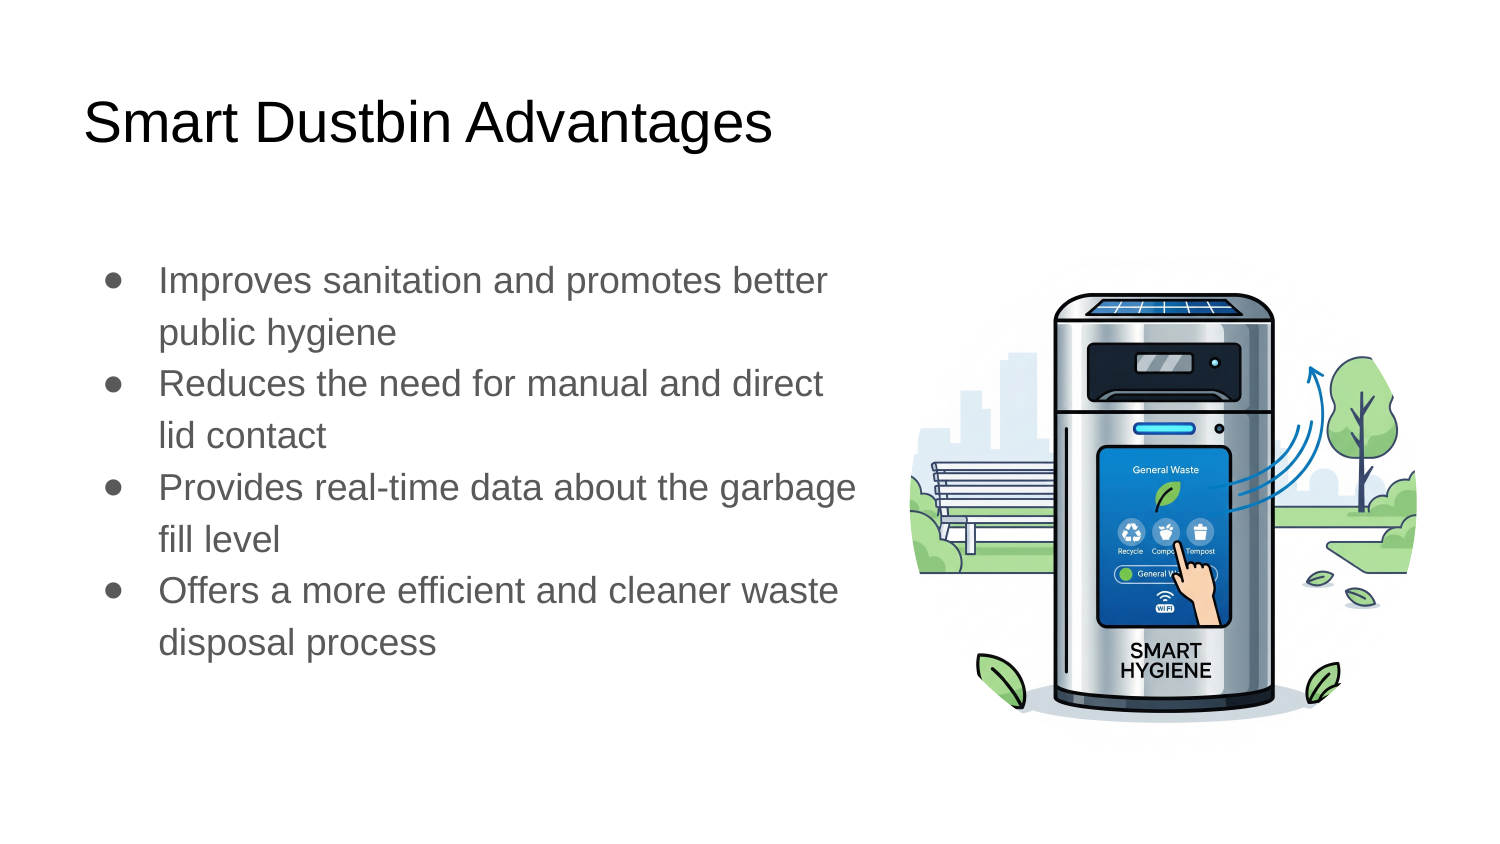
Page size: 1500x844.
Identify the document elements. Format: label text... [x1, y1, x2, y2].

title Smart Dustbin Advantages [83, 54, 1417, 185]
list Improves sanitation and promotes better public hygiene Reduces the need for manual and direct lid contact Provides real-time data about the garbage fill level Offers a more efficient and cleaner waste disposal process [83, 249, 868, 757]
picture [909, 248, 1417, 757]
